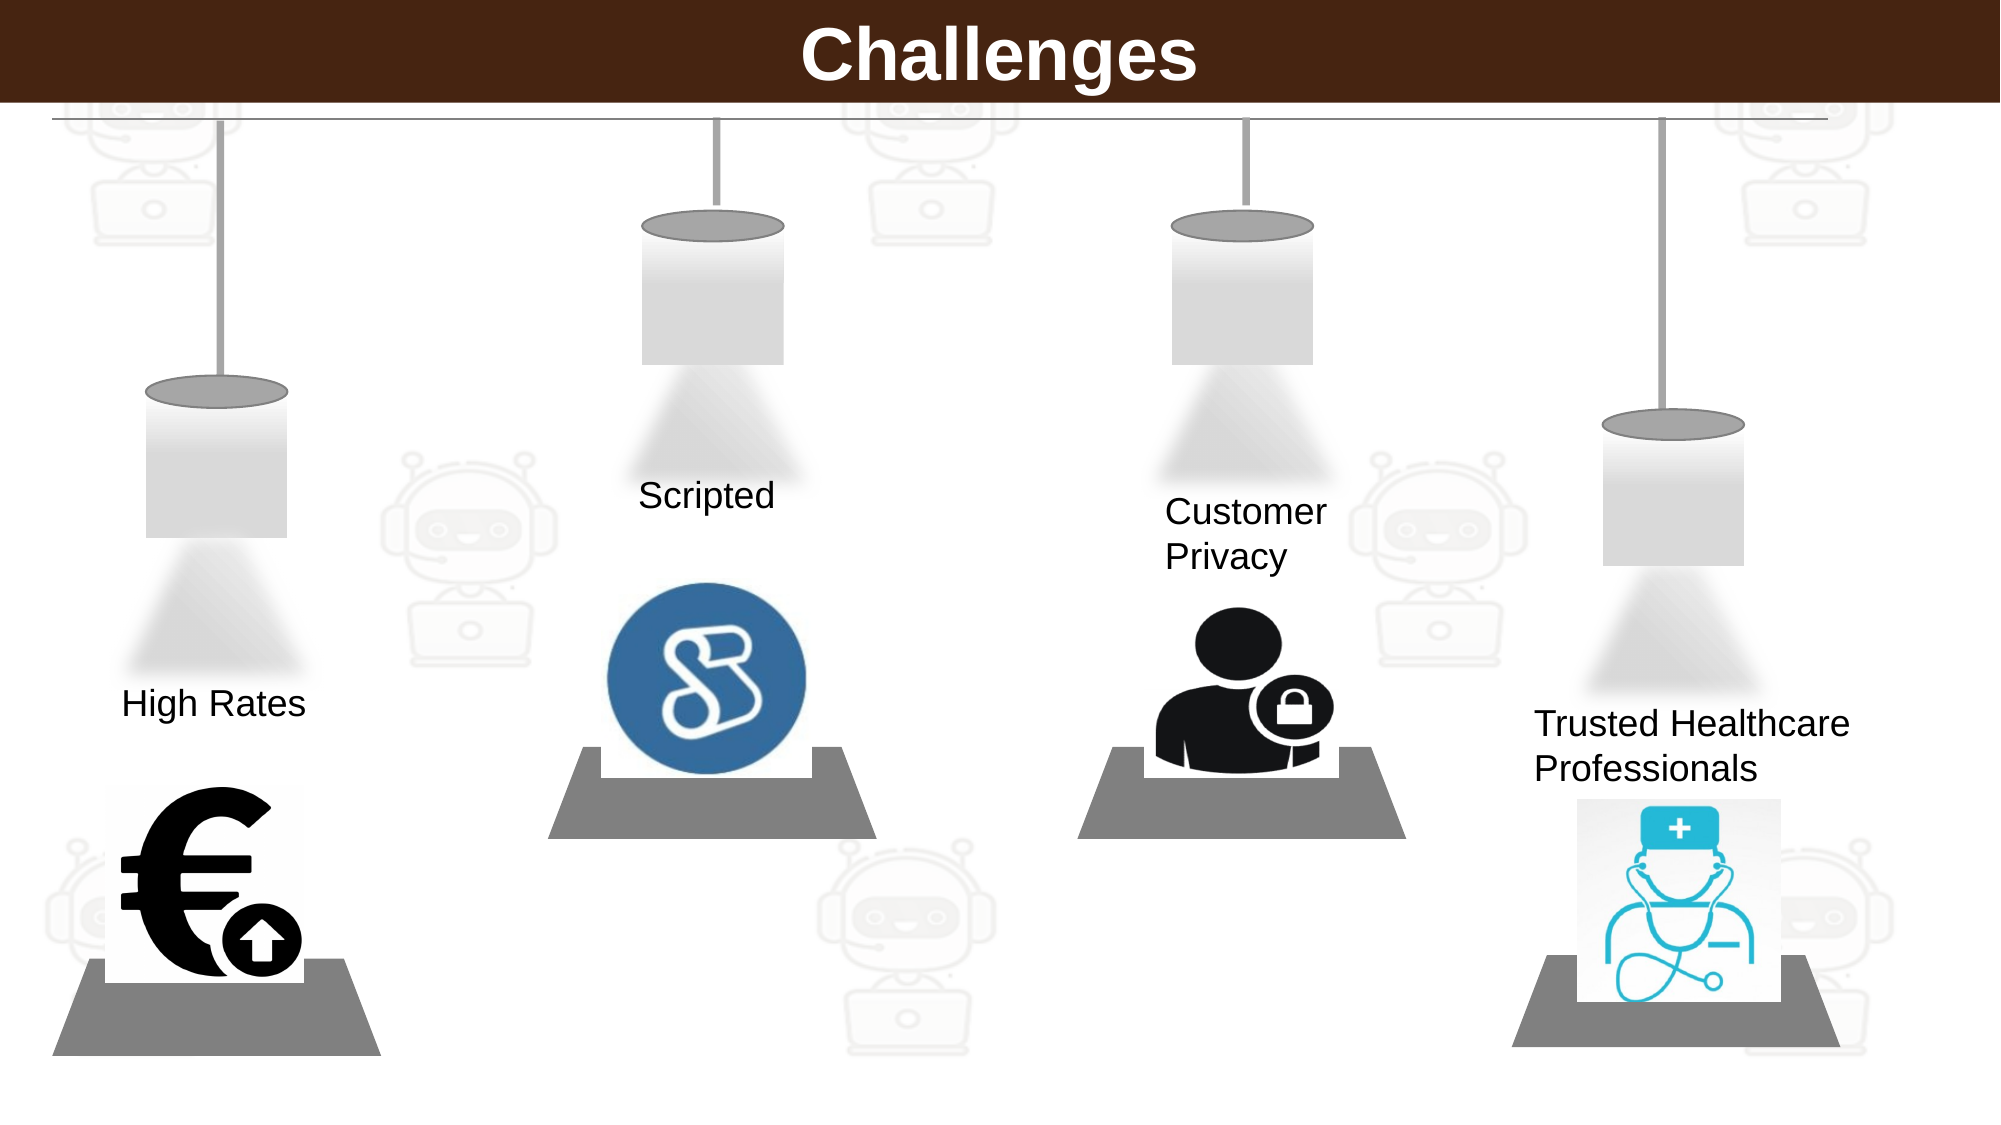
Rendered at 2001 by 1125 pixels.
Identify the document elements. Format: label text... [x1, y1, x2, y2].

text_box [1080, 121, 1404, 837]
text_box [55, 123, 380, 1054]
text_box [549, 120, 878, 837]
text_box Challenges [48, 103, 929, 150]
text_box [1516, 121, 1886, 1045]
text_box Challenges [0, 0, 2000, 103]
